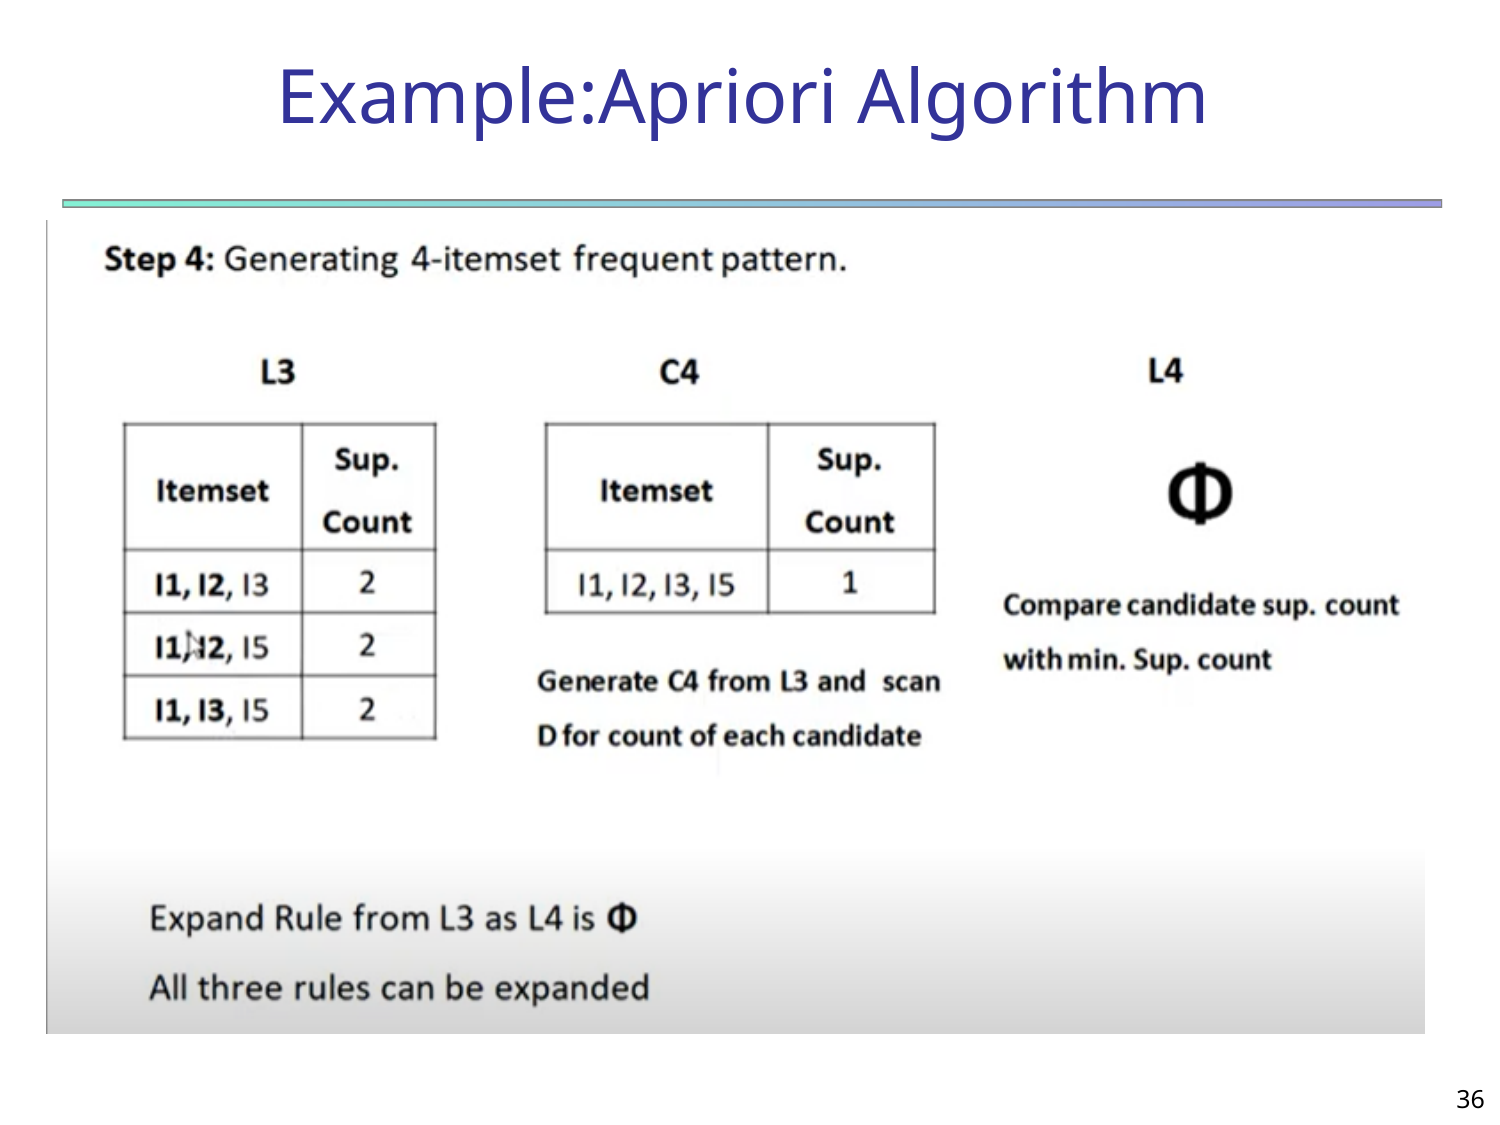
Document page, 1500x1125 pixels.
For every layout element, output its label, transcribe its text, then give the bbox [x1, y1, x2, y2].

picture [45, 220, 1426, 1034]
title Example:Apriori Algorithm [62, 54, 1425, 155]
slide_number ‹#› [1187, 1062, 1500, 1125]
